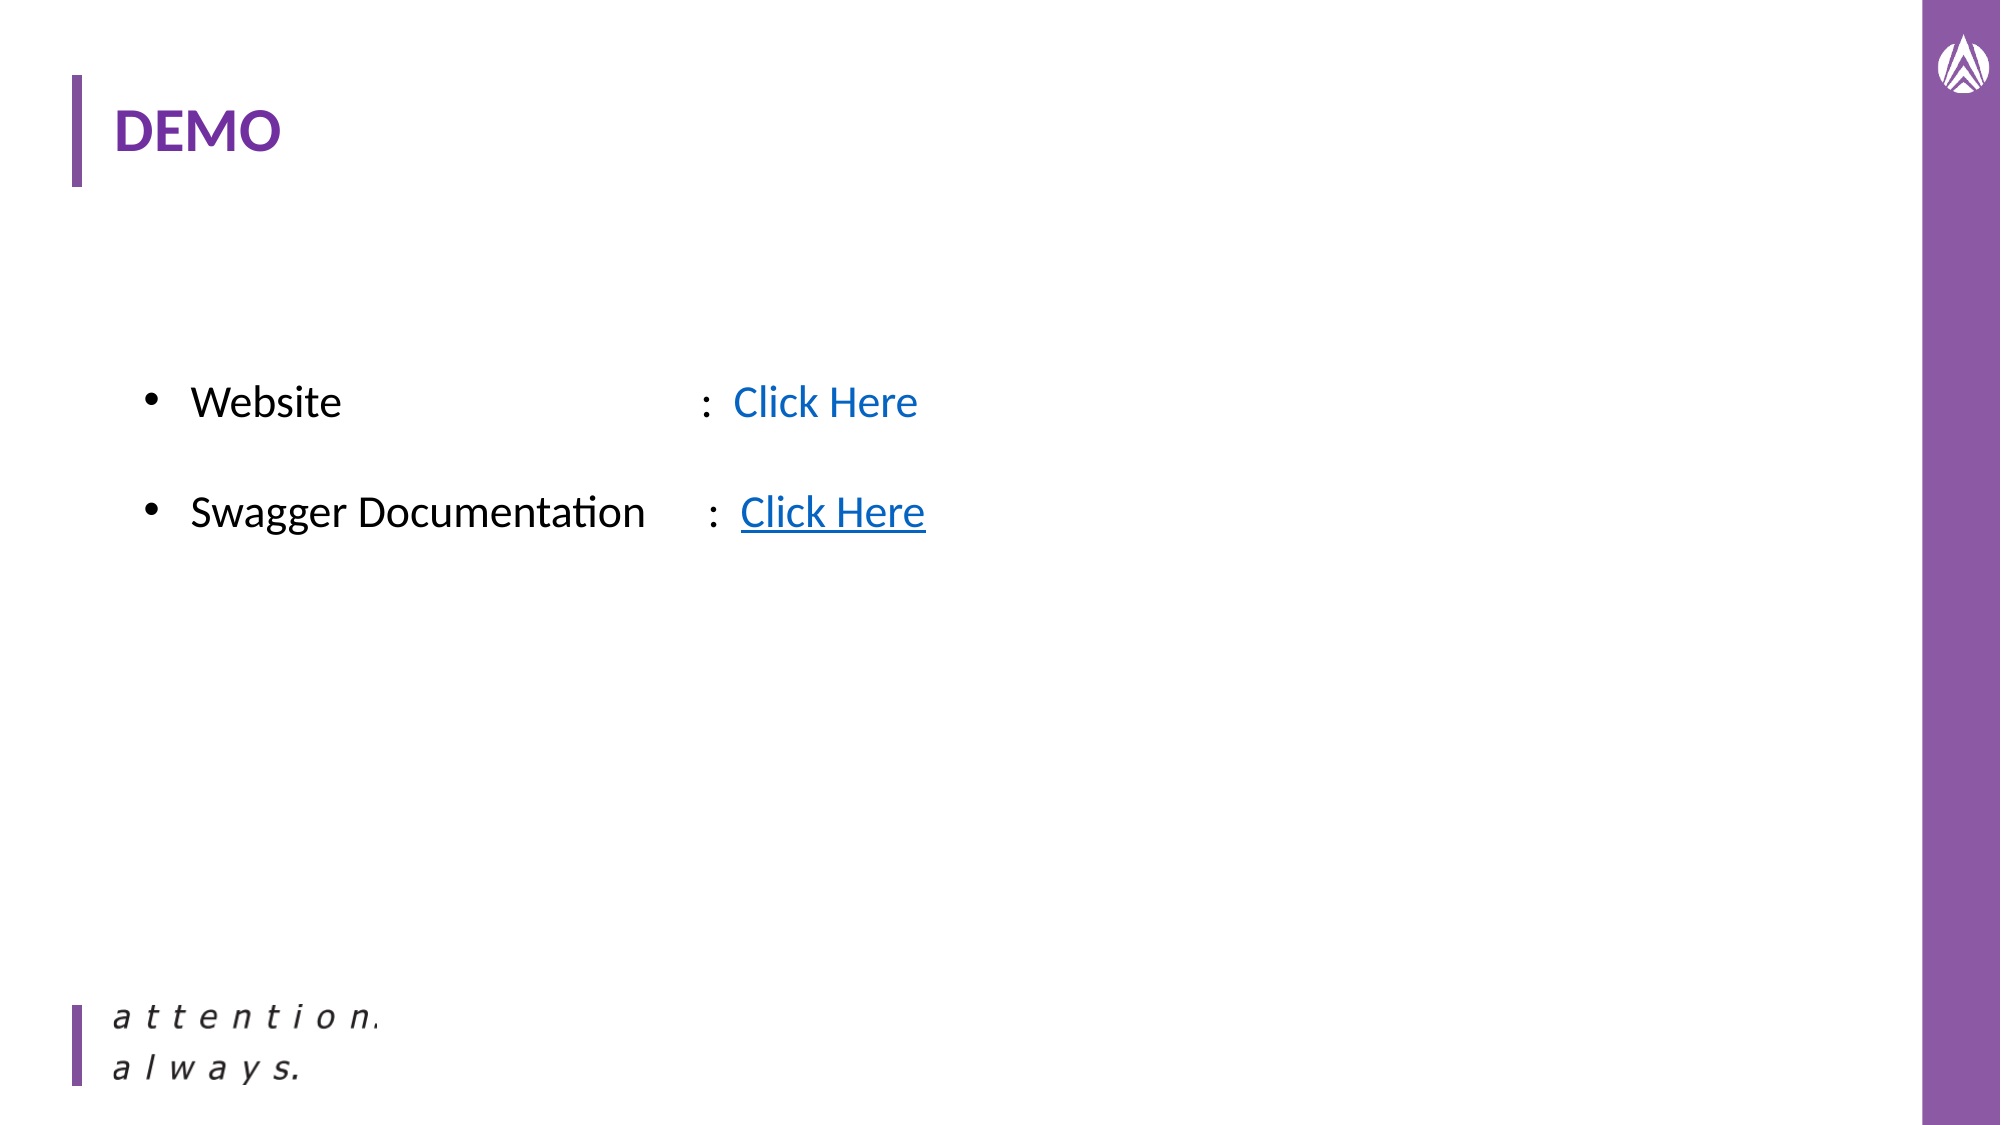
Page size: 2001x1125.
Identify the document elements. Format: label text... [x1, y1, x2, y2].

text_box Website : Click Here​ Swagger Documentation : ​Click Here [128, 363, 1578, 544]
title DEMO [100, 89, 1847, 173]
picture [1935, 32, 1992, 95]
